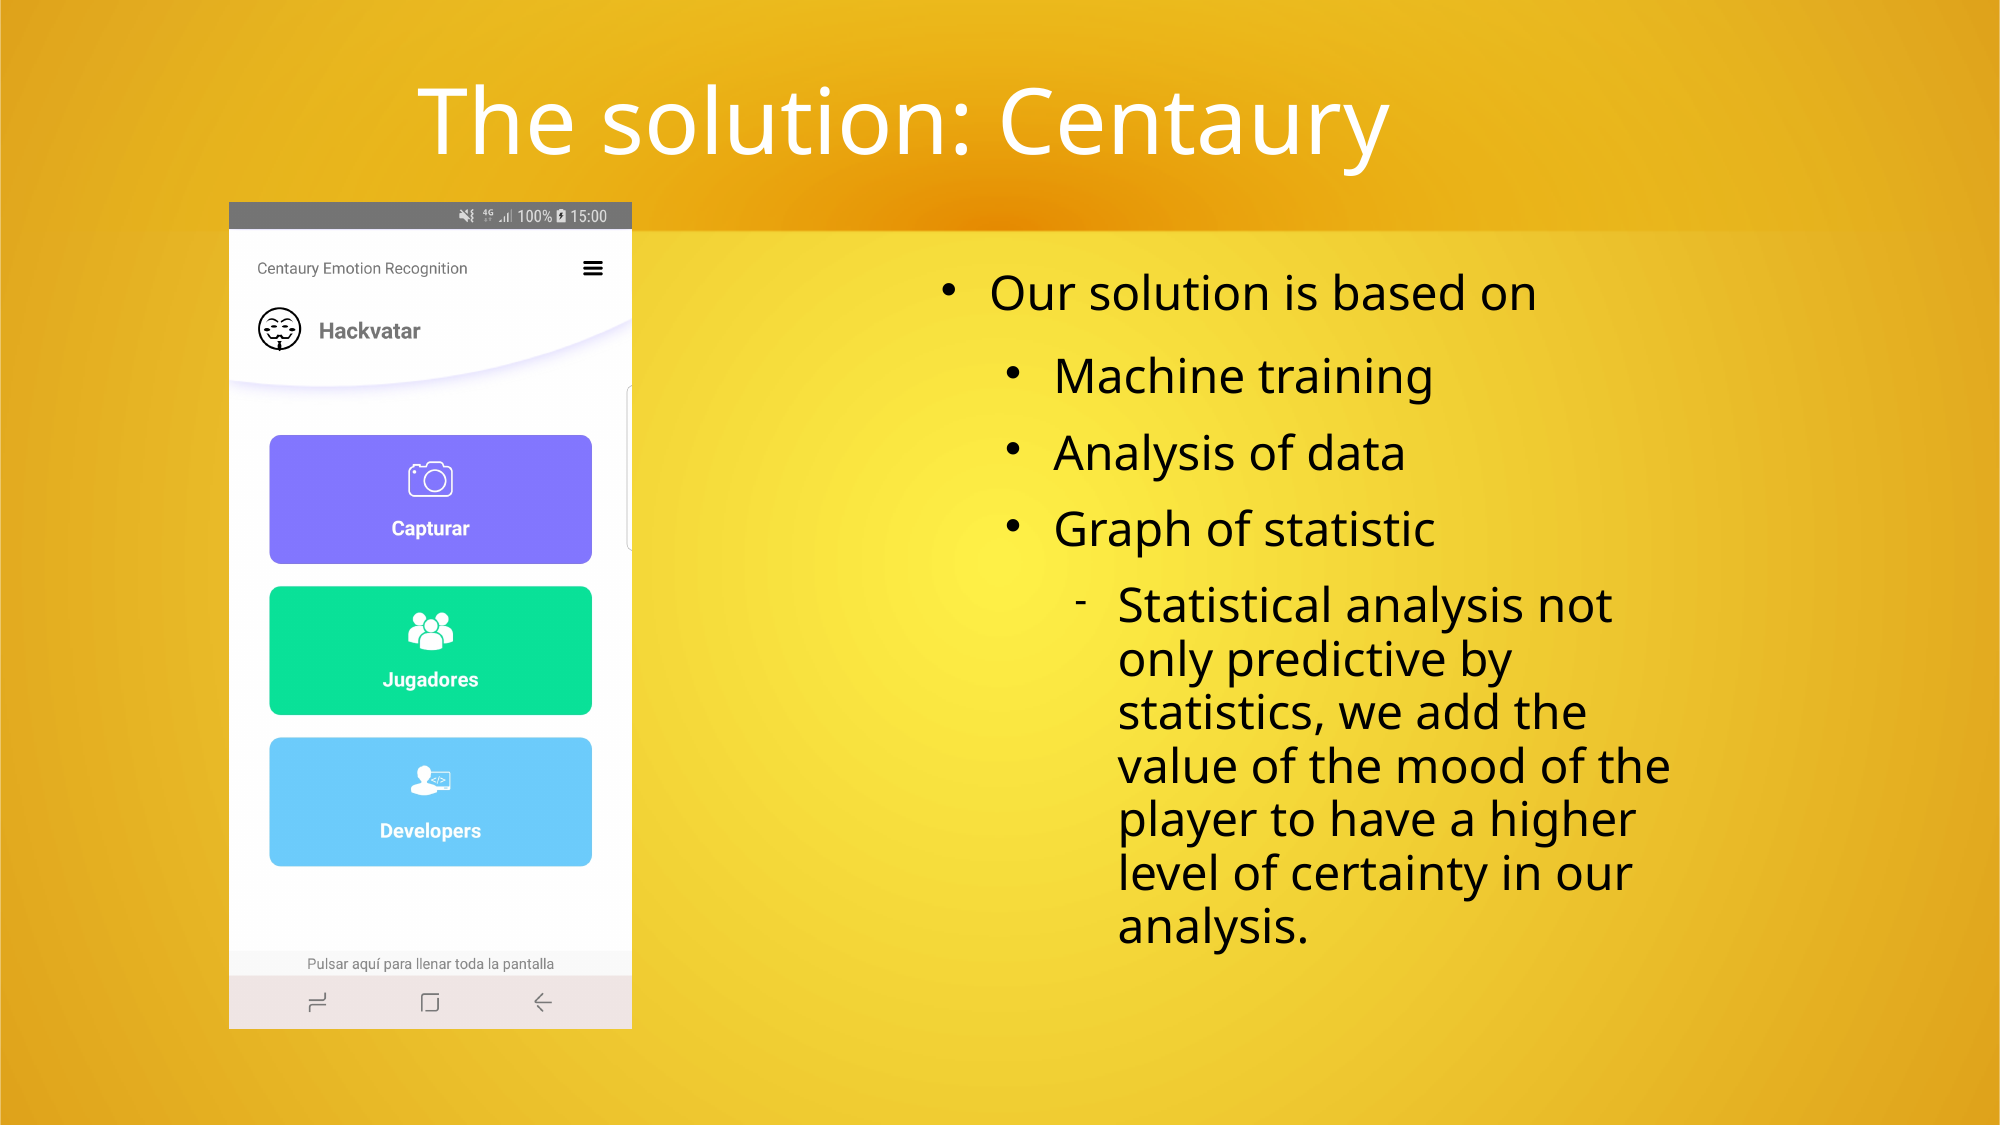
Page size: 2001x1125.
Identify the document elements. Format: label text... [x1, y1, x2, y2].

title The solution: Centaury [229, 27, 1580, 214]
list Our solution is based on Machine training Analysis of data Graph of statistic Statistical analysis not only predictive by statistics, we add the value of the mood of the player to have a higher level of certainty in our analysis. [924, 263, 1675, 1029]
picture [0, 0, 2000, 1125]
